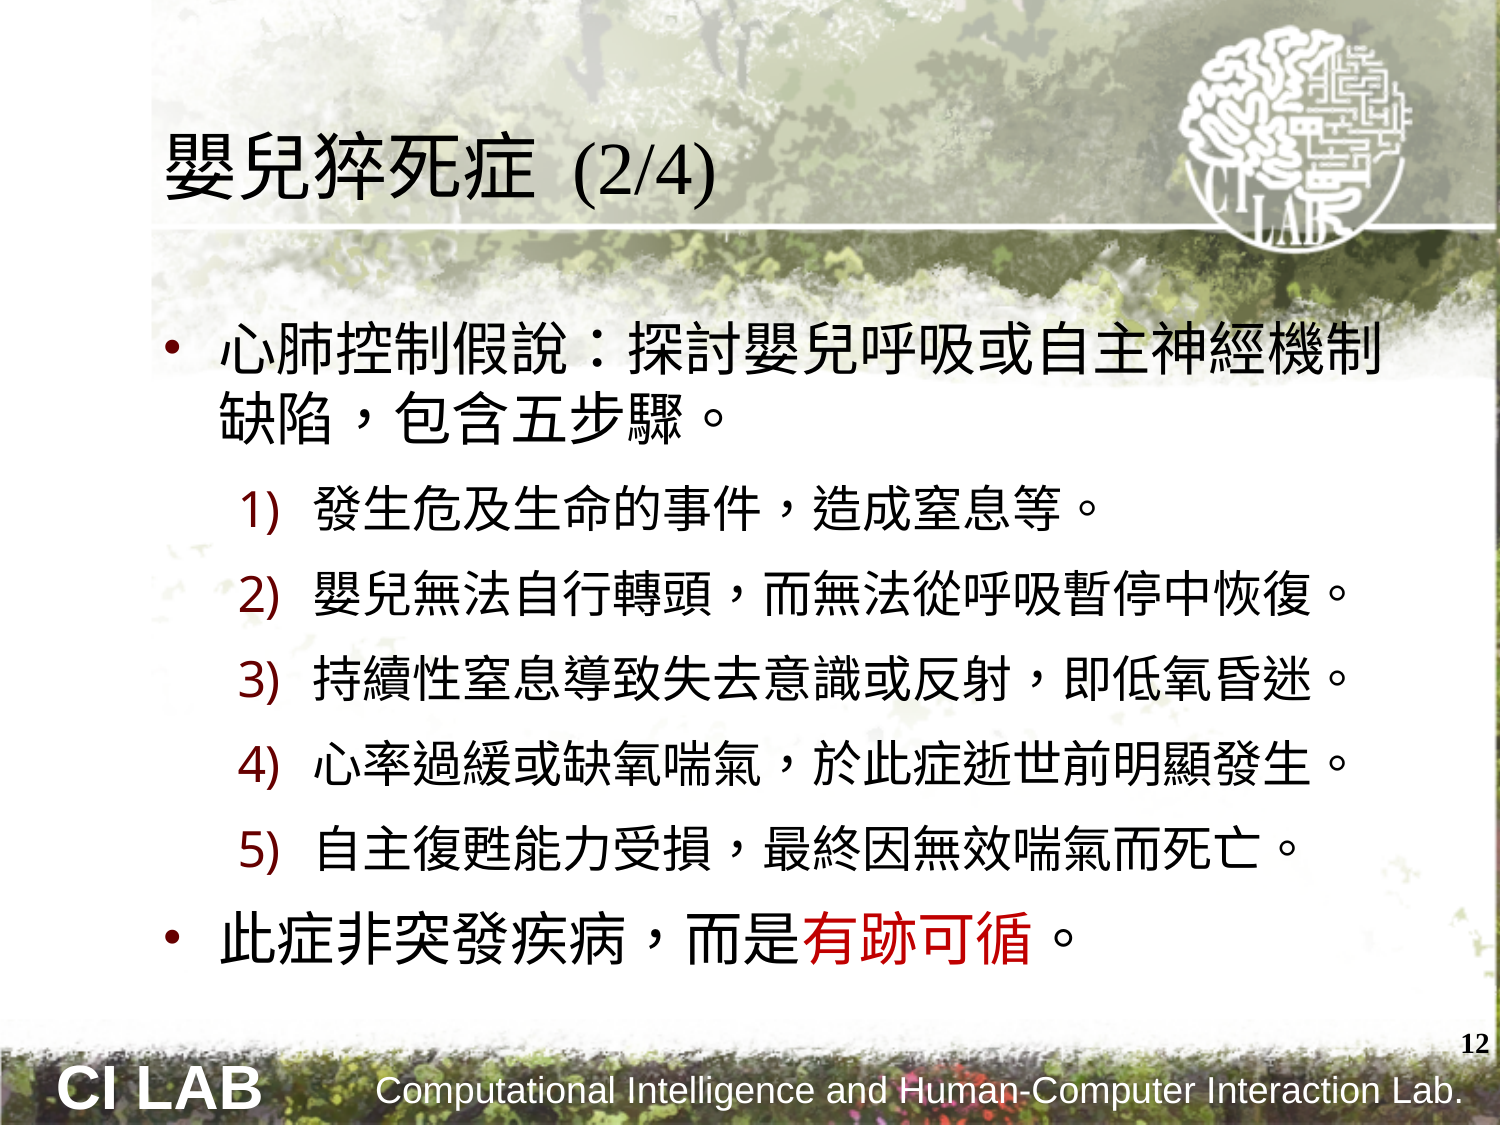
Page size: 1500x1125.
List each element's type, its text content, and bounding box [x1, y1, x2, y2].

text_box 心肺控制假說：探討嬰兒呼吸或自主神經機制缺陷，包含五步驟。 發生危及生命的事件，造成窒息等。 嬰兒無法自行轉頭，而無法從呼吸暫停中恢復。 持續性窒息導致失去意識或反射，即低氧昏迷。 心率過緩或缺氧喘氣，於此症逝世前明顯發生。 自主復甦能力受損，最終因無效喘氣而死亡。 此症非突發疾病，而是有跡可循。 [147, 304, 1410, 961]
picture [0, 0, 1500, 1125]
title 嬰兒猝死症 (2/4) [147, 31, 1448, 219]
slide_number 12 [1426, 985, 1500, 1067]
